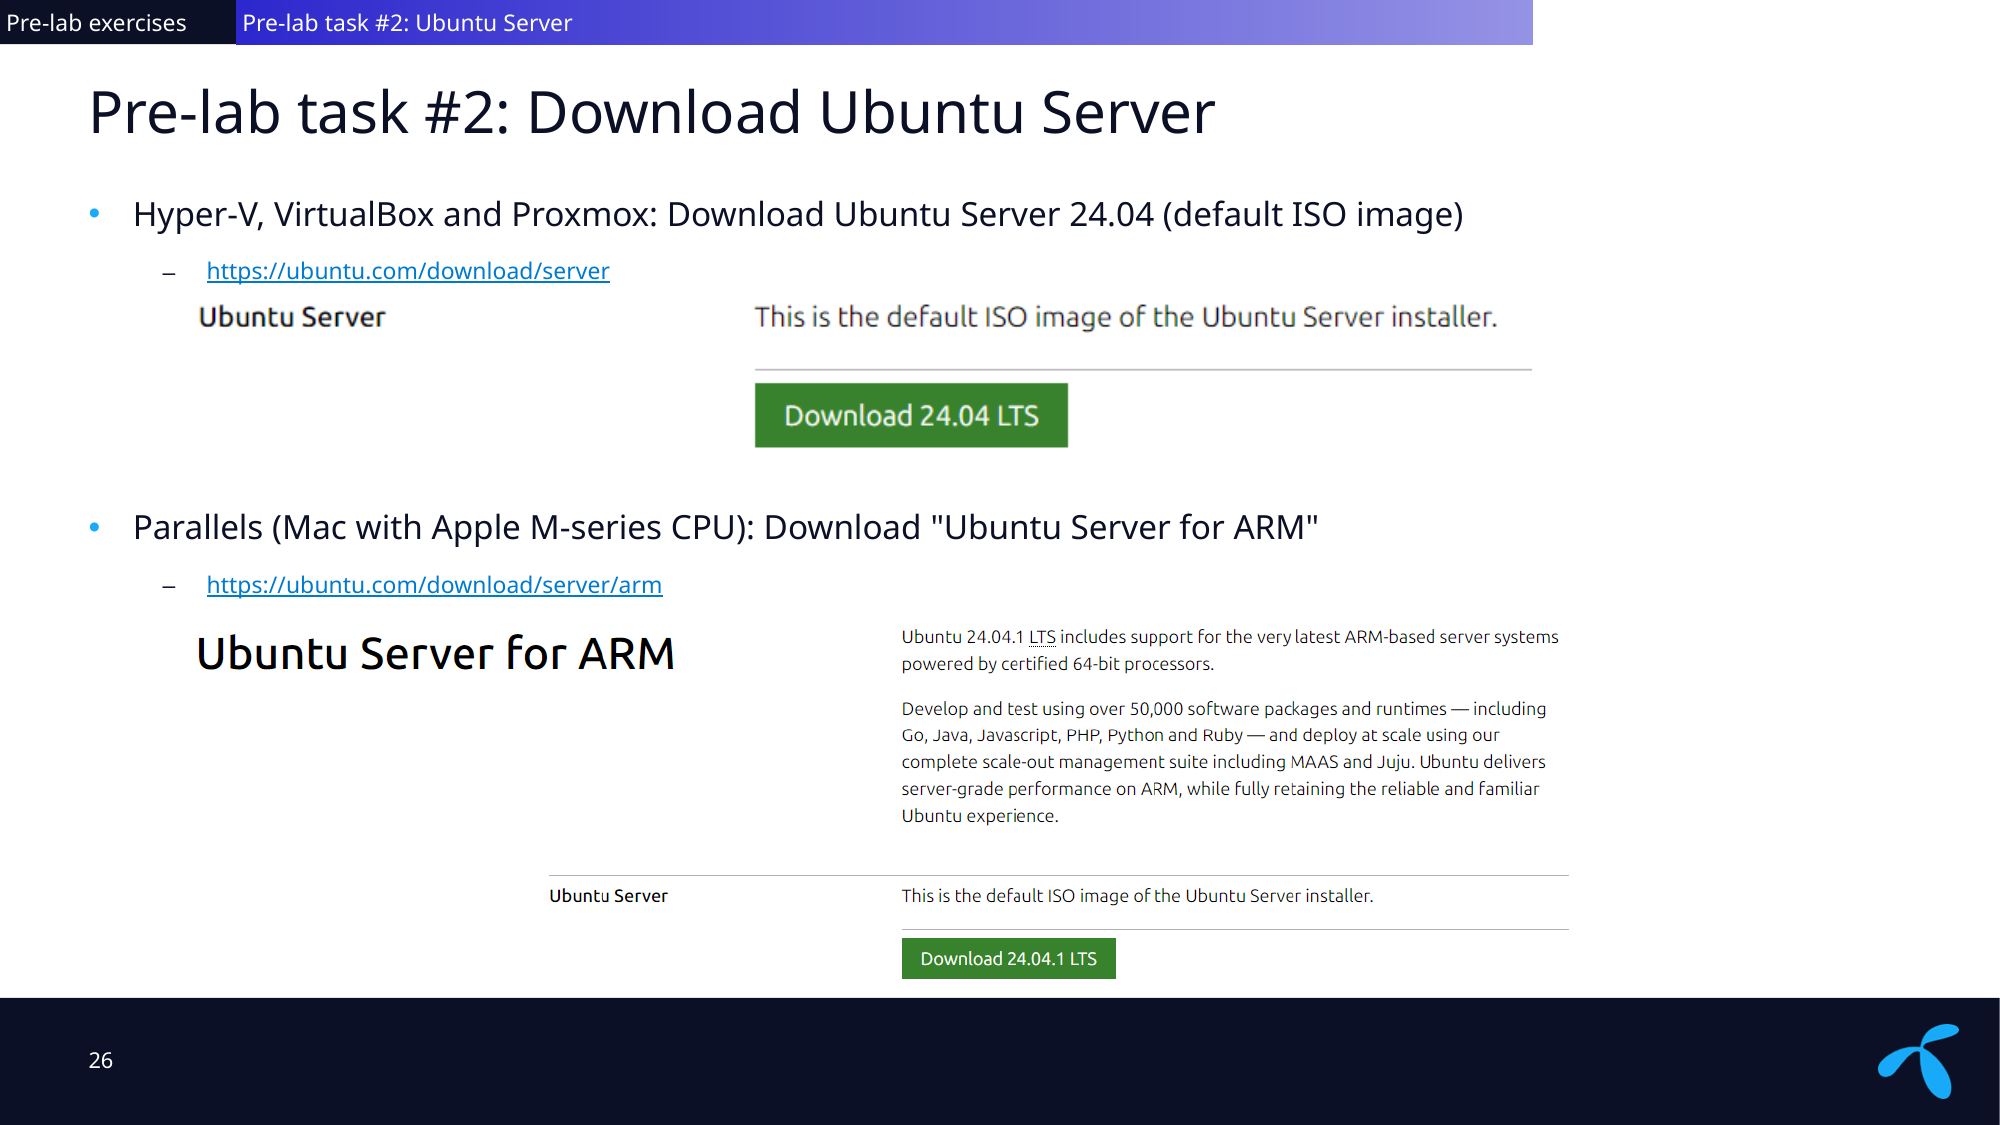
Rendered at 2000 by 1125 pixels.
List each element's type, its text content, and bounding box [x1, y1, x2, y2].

list Hyper-V, VirtualBox and Proxmox: Download Ubuntu Server 24.04 (default ISO image) https://ubuntu.com/download/server Parallels (Mac with Apple M-series CPU): Download "Ubuntu Server for ARM" https://ubuntu.com/download/server/arm [88, 160, 1911, 954]
text_box Pre-lab task #2: Ubuntu Server [236, 0, 1533, 45]
slide_number 26 [88, 1024, 237, 1099]
footer Pre-lab exercises [0, 0, 236, 45]
title Pre-lab task #2: Download Ubuntu Server [88, 70, 1911, 160]
picture [189, 600, 1569, 994]
picture [1878, 1024, 1959, 1099]
picture [189, 295, 1533, 465]
